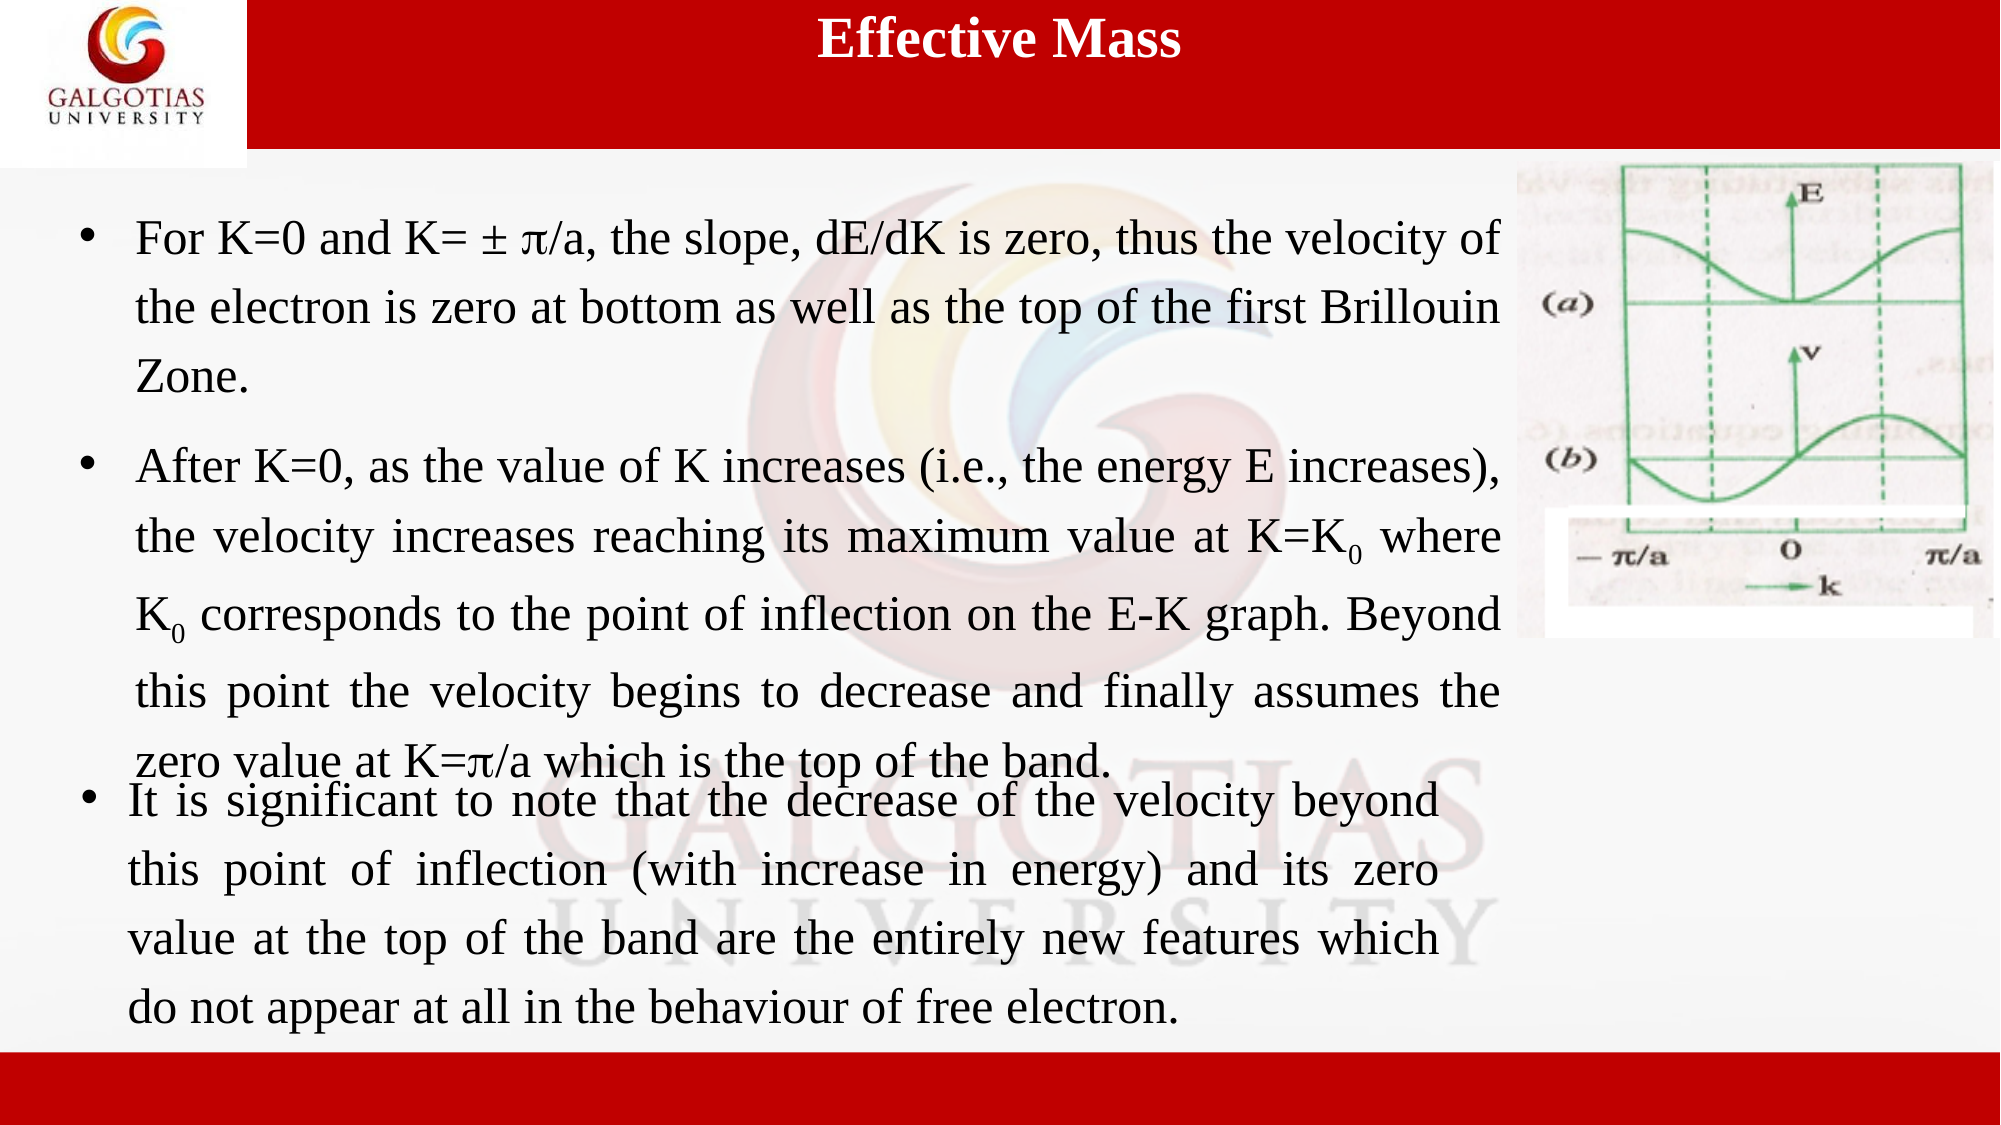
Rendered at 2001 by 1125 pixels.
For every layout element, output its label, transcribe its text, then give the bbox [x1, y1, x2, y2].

picture [0, 0, 247, 168]
text_box [0, 1052, 2000, 1125]
picture [1516, 161, 2000, 638]
text_box It is significant to note that the decrease of the velocity beyond this point of inflection (with increase in energy) and its zero value at the top of the band are the entirely new features which do not appear at all in the behaviour of free electron. [65, 749, 1456, 1041]
text_box For K=0 and K= ± /a, the slope, dE/dK is zero, thus the velocity of the electron is zero at bottom as well as the top of the first Brillouin Zone. After K=0, as the value of K increases (i.e., the energy E increases), the velocity increases reaching its maximum value at K=K0 where K0 corresponds to the point of inflection on the E-K graph. Beyond this point the velocity begins to decrease and finally assumes the zero value at K=/a which is the top of the band. [63, 187, 1517, 795]
text_box Effective Mass [247, 1, 2000, 149]
